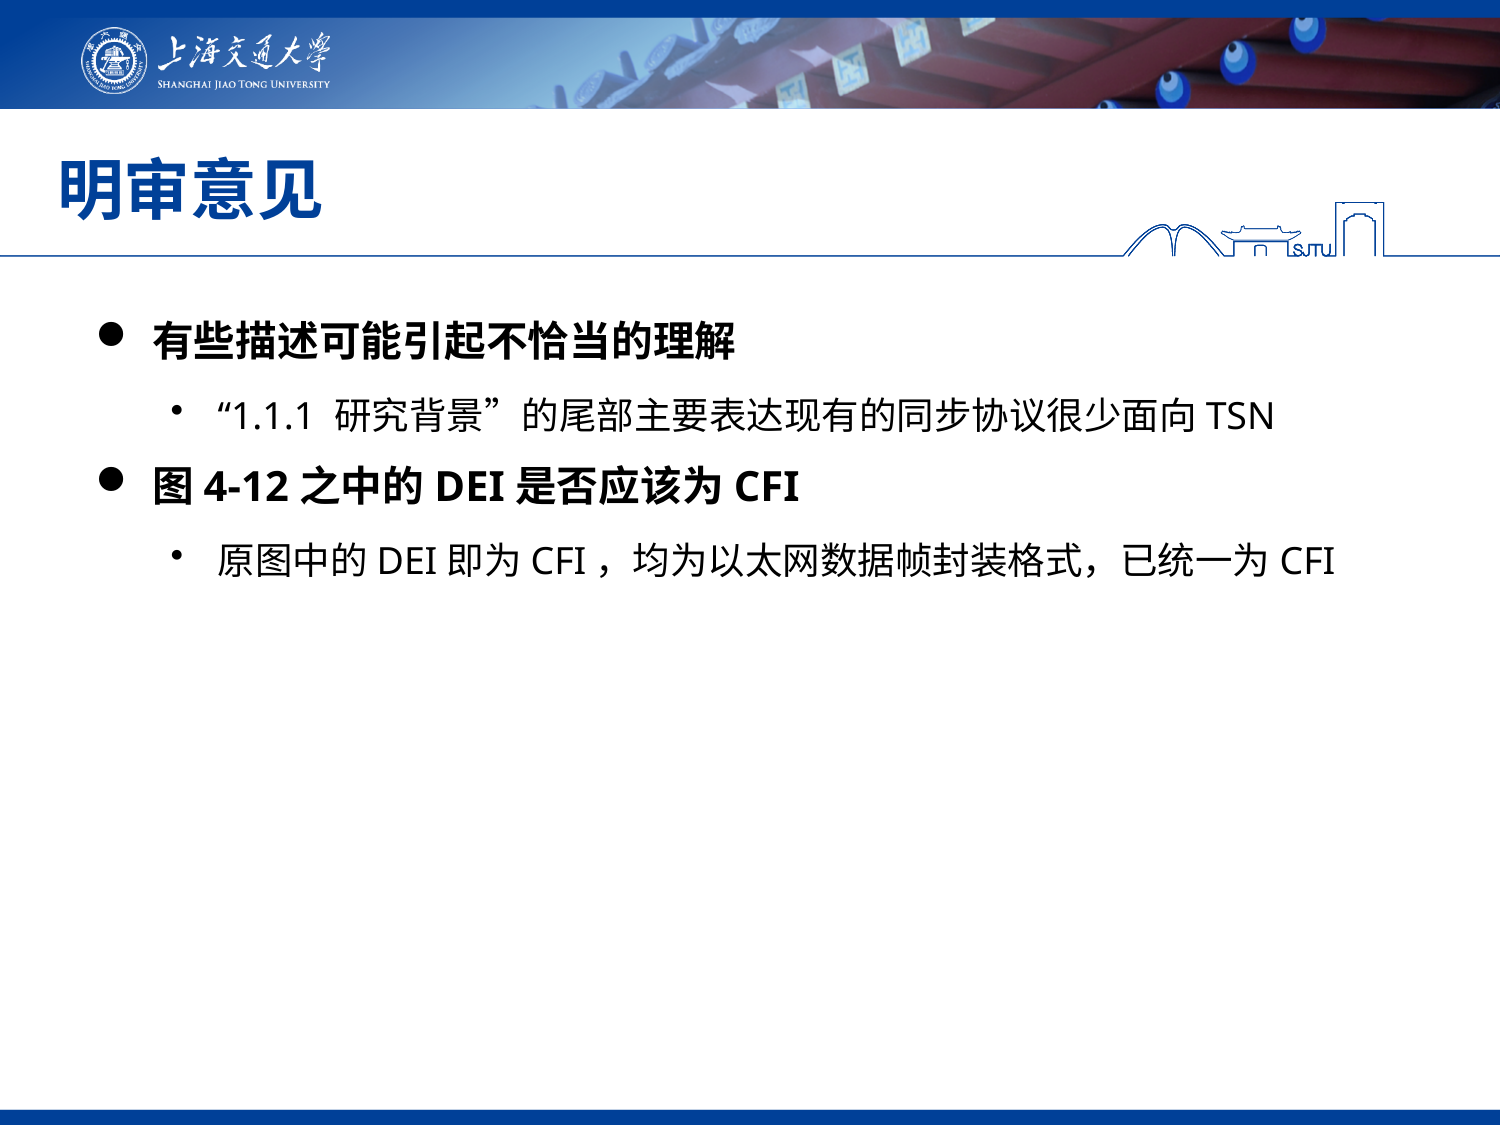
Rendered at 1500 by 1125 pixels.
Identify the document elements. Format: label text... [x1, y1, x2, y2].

text_box 明审意见 [42, 140, 340, 236]
text_box 有些描述可能引起不恰当的理解 “1.1.1 研究背景”的尾部主要表达现有的同步协议很少面向TSN 图4-12之中的DEI是否应该为CFI 原图中的DEI即为CFI，均为以太网数据帧封装格式，已统一为CFI [80, 296, 1465, 590]
picture [0, 18, 1500, 109]
